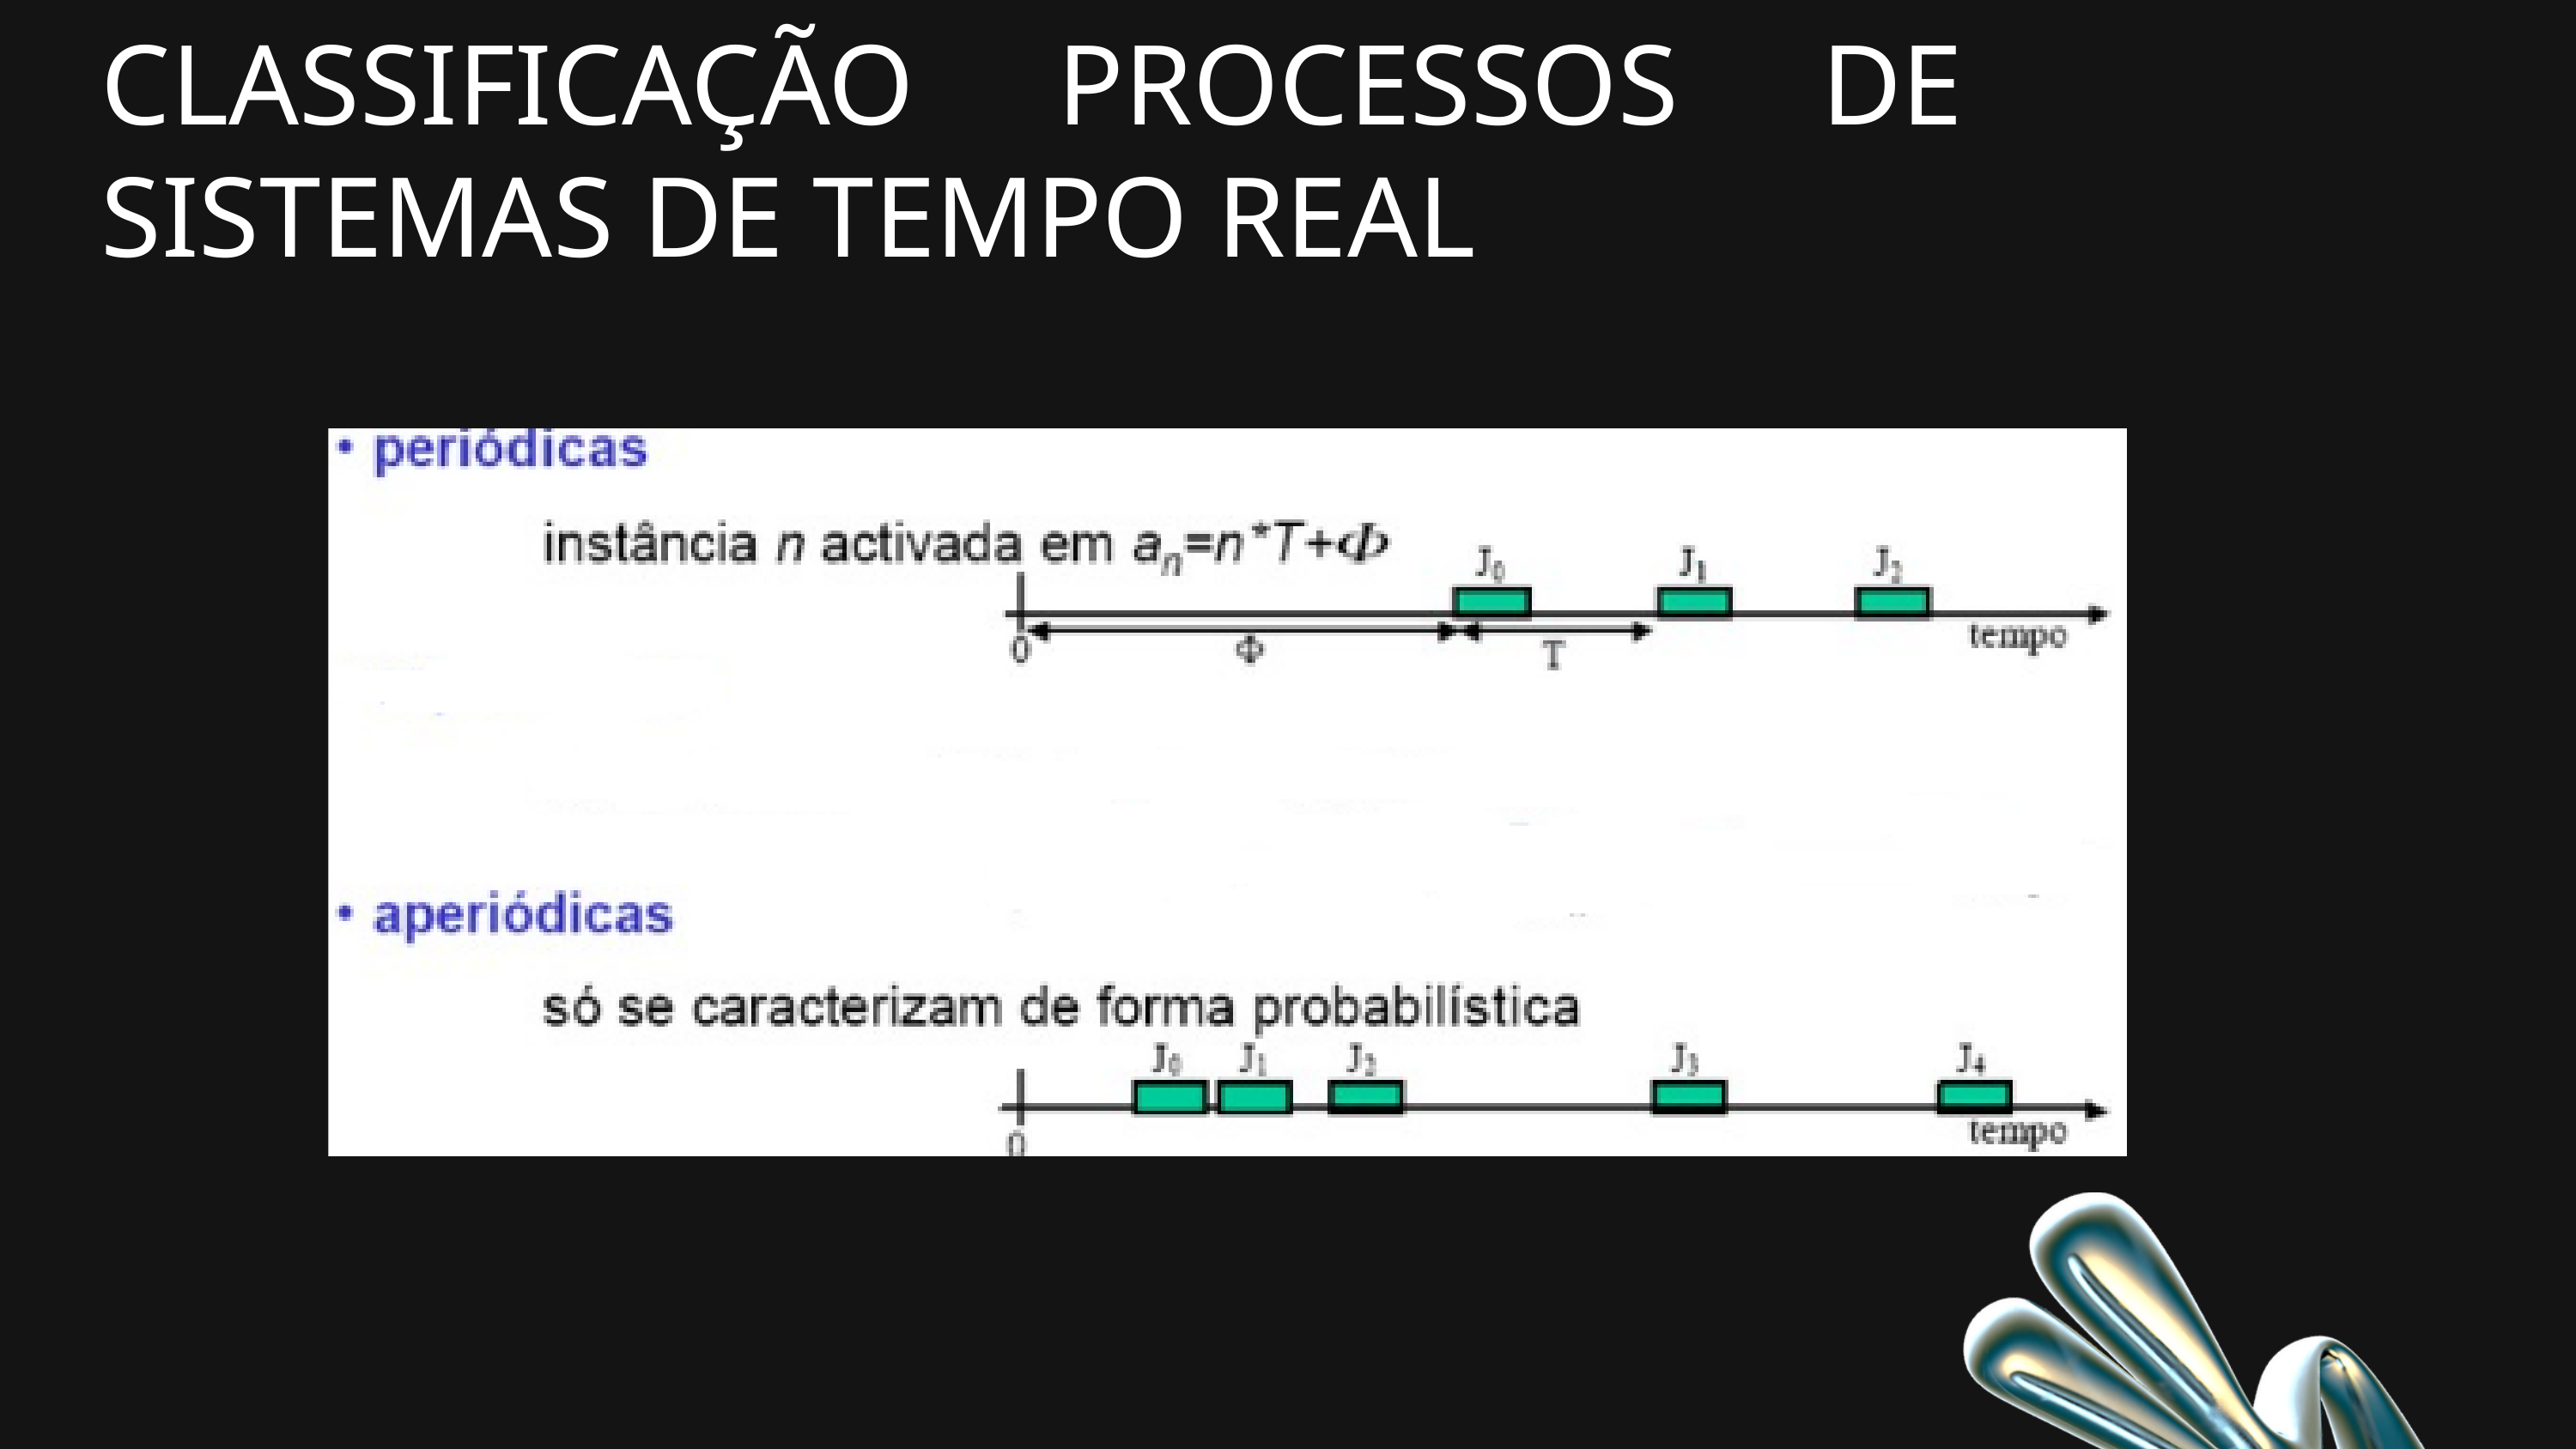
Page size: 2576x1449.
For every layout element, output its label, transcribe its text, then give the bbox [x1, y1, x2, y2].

text_box [1963, 1192, 2530, 1449]
text_box CLASSIFICAÇÃO PROCESSOS DE SISTEMAS DE TEMPO REAL [100, 14, 1964, 280]
text_box [328, 428, 2127, 1156]
